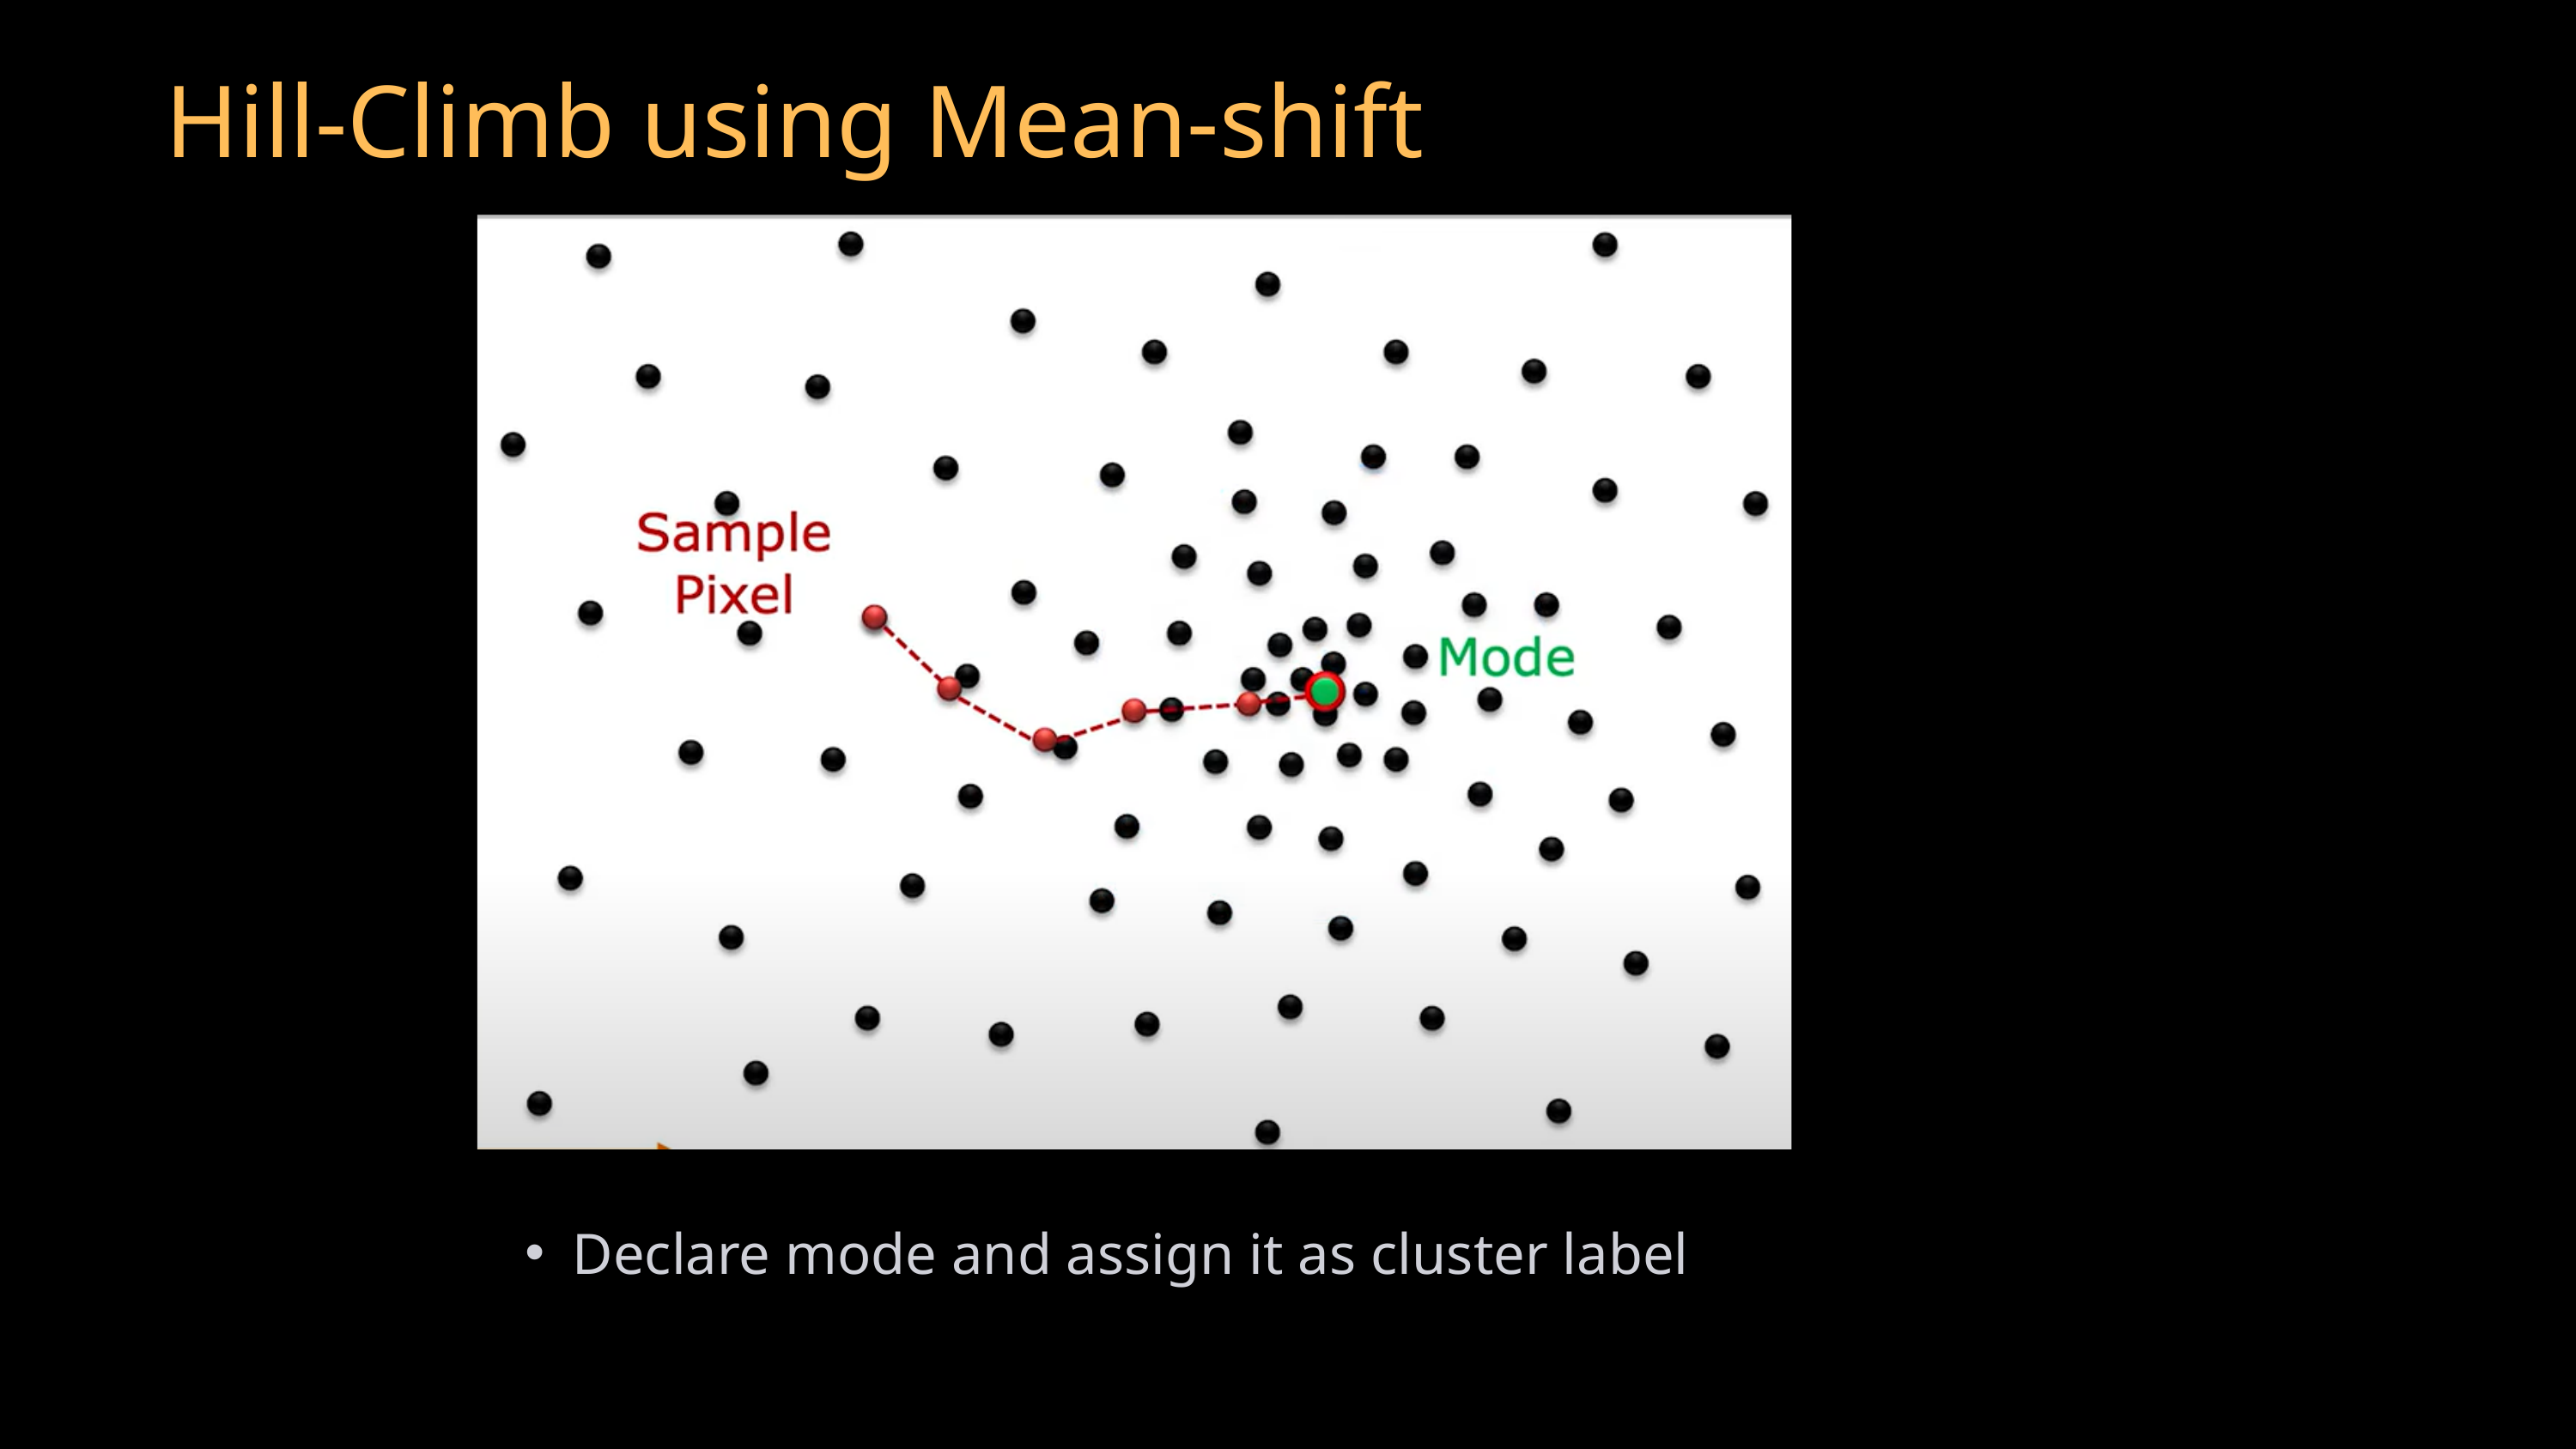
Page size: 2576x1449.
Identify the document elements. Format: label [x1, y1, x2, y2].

text_box [139, 57, 1624, 215]
text_box [477, 215, 1792, 1149]
text_box [477, 1218, 1792, 1422]
